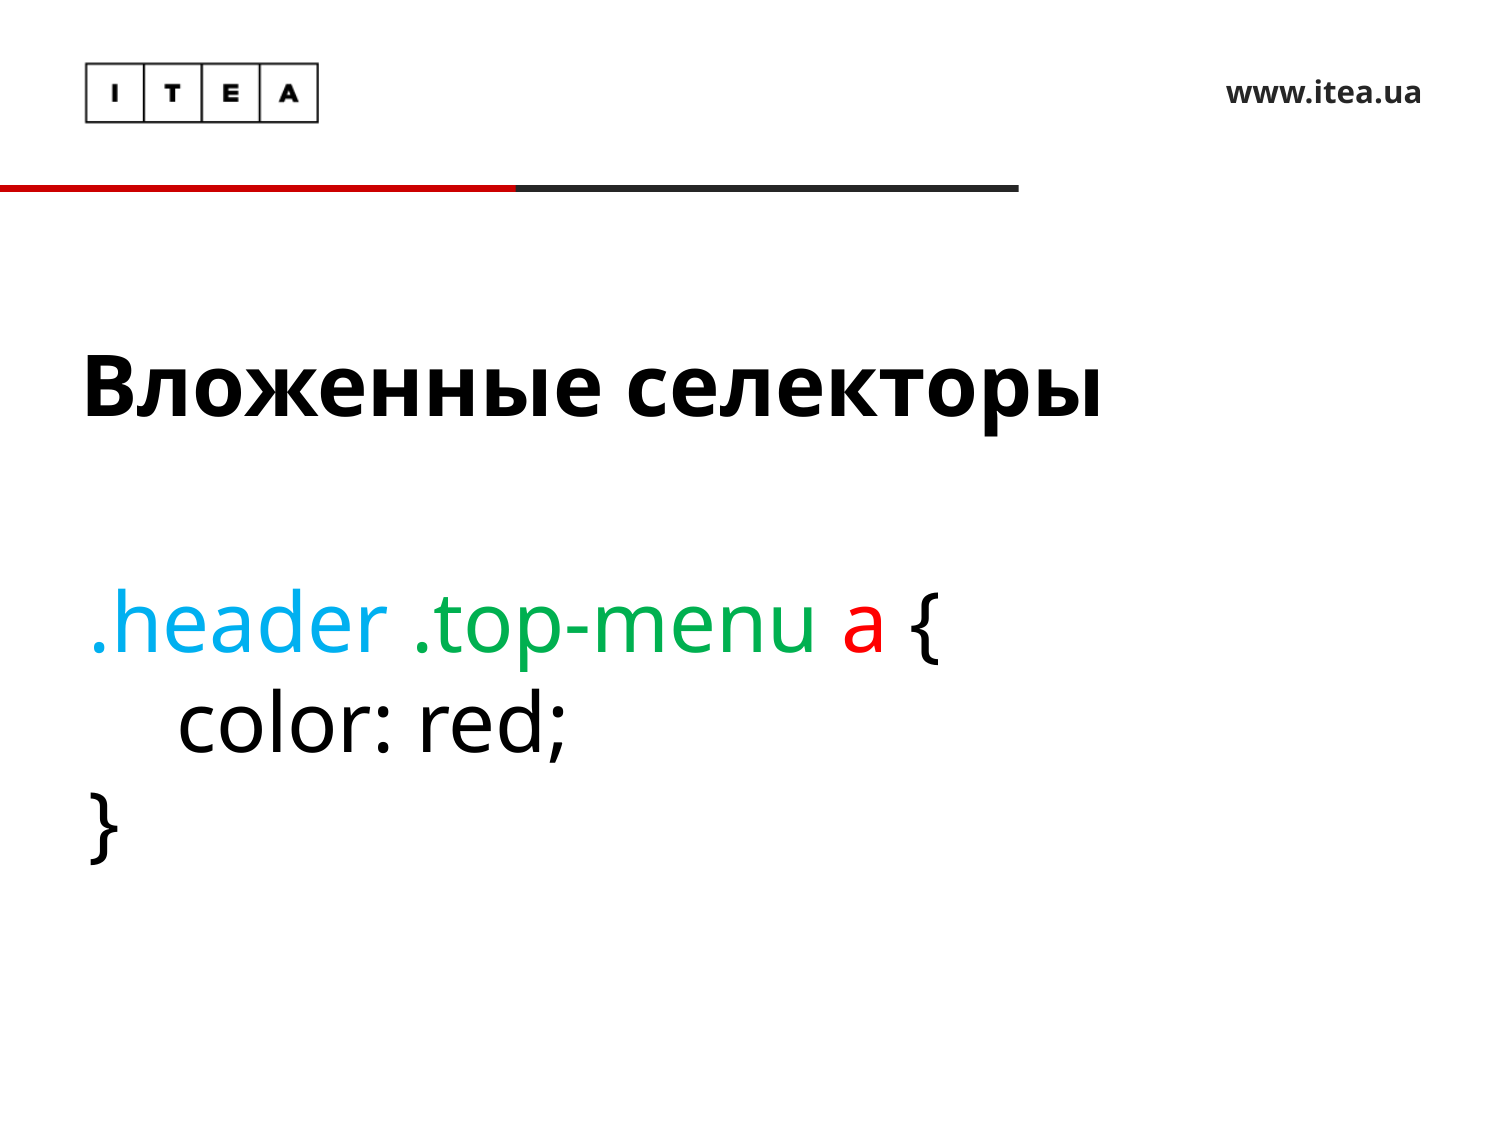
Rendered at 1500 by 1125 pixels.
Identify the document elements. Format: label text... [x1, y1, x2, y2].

list .header .top-menu a { color: red; } [74, 561, 1384, 1033]
picture [57, 49, 344, 133]
text_box [0, 185, 516, 192]
text_box www.itea.ua [1172, 66, 1477, 115]
title Вложенные селекторы [65, 323, 1341, 422]
text_box [516, 185, 1019, 192]
